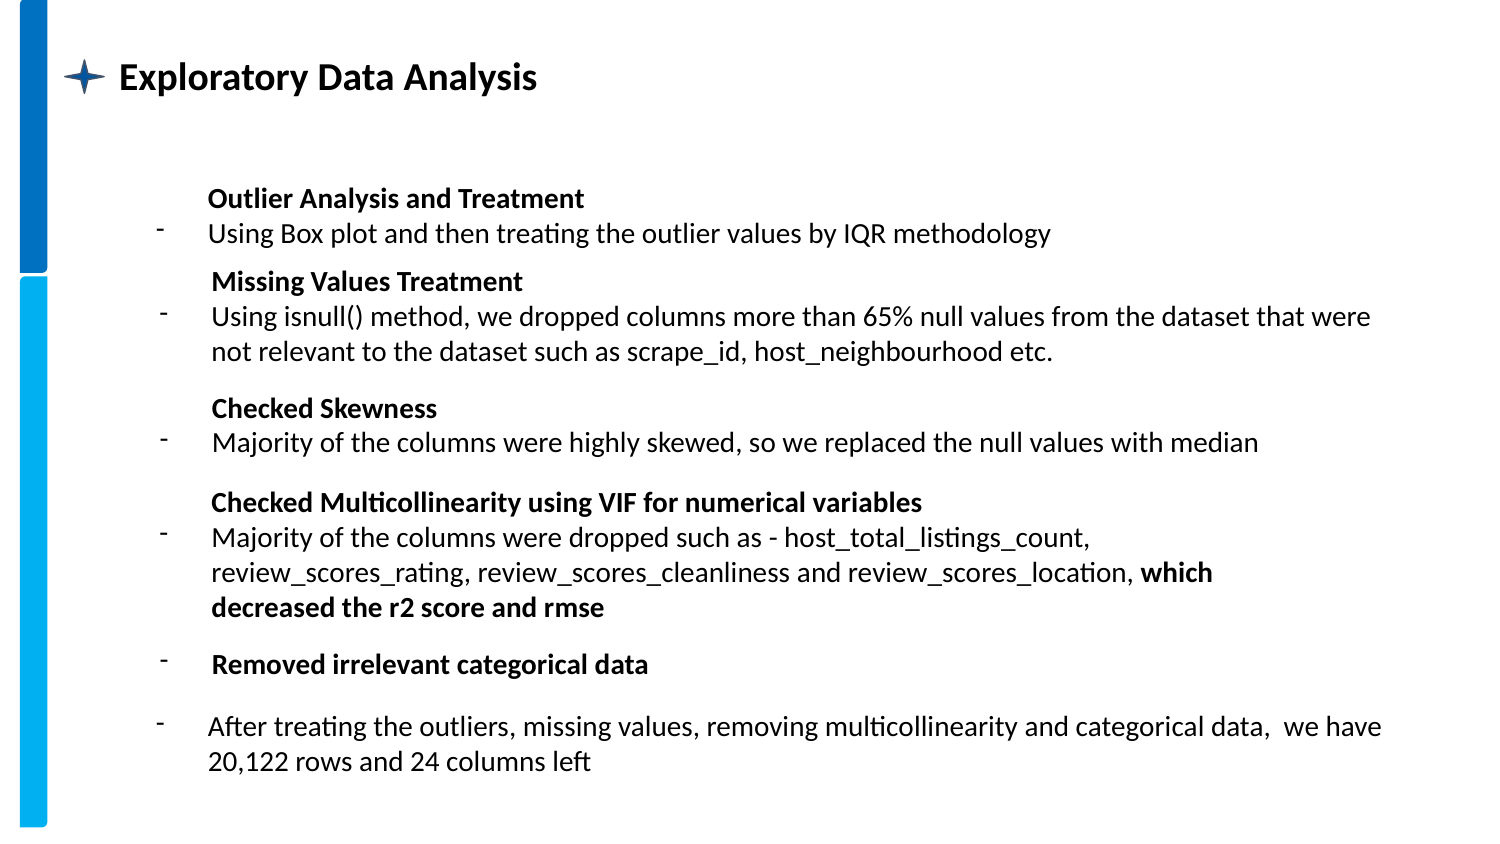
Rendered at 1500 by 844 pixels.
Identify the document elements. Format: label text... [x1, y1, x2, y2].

text_box Checked Skewness Majority of the columns were highly skewed, so we replaced the null values with median [121, 373, 1345, 468]
text_box Removed irrelevant categorical data [121, 630, 1345, 700]
text_box Outlier Analysis and Treatment Using Box plot and then treating the outlier values by IQR methodology [117, 164, 1349, 261]
text_box Checked Multicollinearity using VIF for numerical variables Majority of the columns were dropped such as - host_total_listings_count, review_scores_rating, review_scores_cleanliness and review_scores_location, which decreased the r2 score and rmse [121, 468, 1345, 630]
text_box Missing Values Treatment Using isnull() method, we dropped columns more than 65% null values from the dataset that were not relevant to the dataset such as scrape_id, host_neighbourhood etc. [121, 247, 1425, 389]
text_box [20, 0, 47, 272]
text_box [64, 60, 105, 94]
text_box Exploratory Data Analysis [104, 36, 710, 115]
text_box After treating the outliers, missing values, removing multicollinearity and categorical data, we have 20,122 rows and 24 columns left [117, 692, 1399, 789]
text_box [20, 277, 47, 827]
